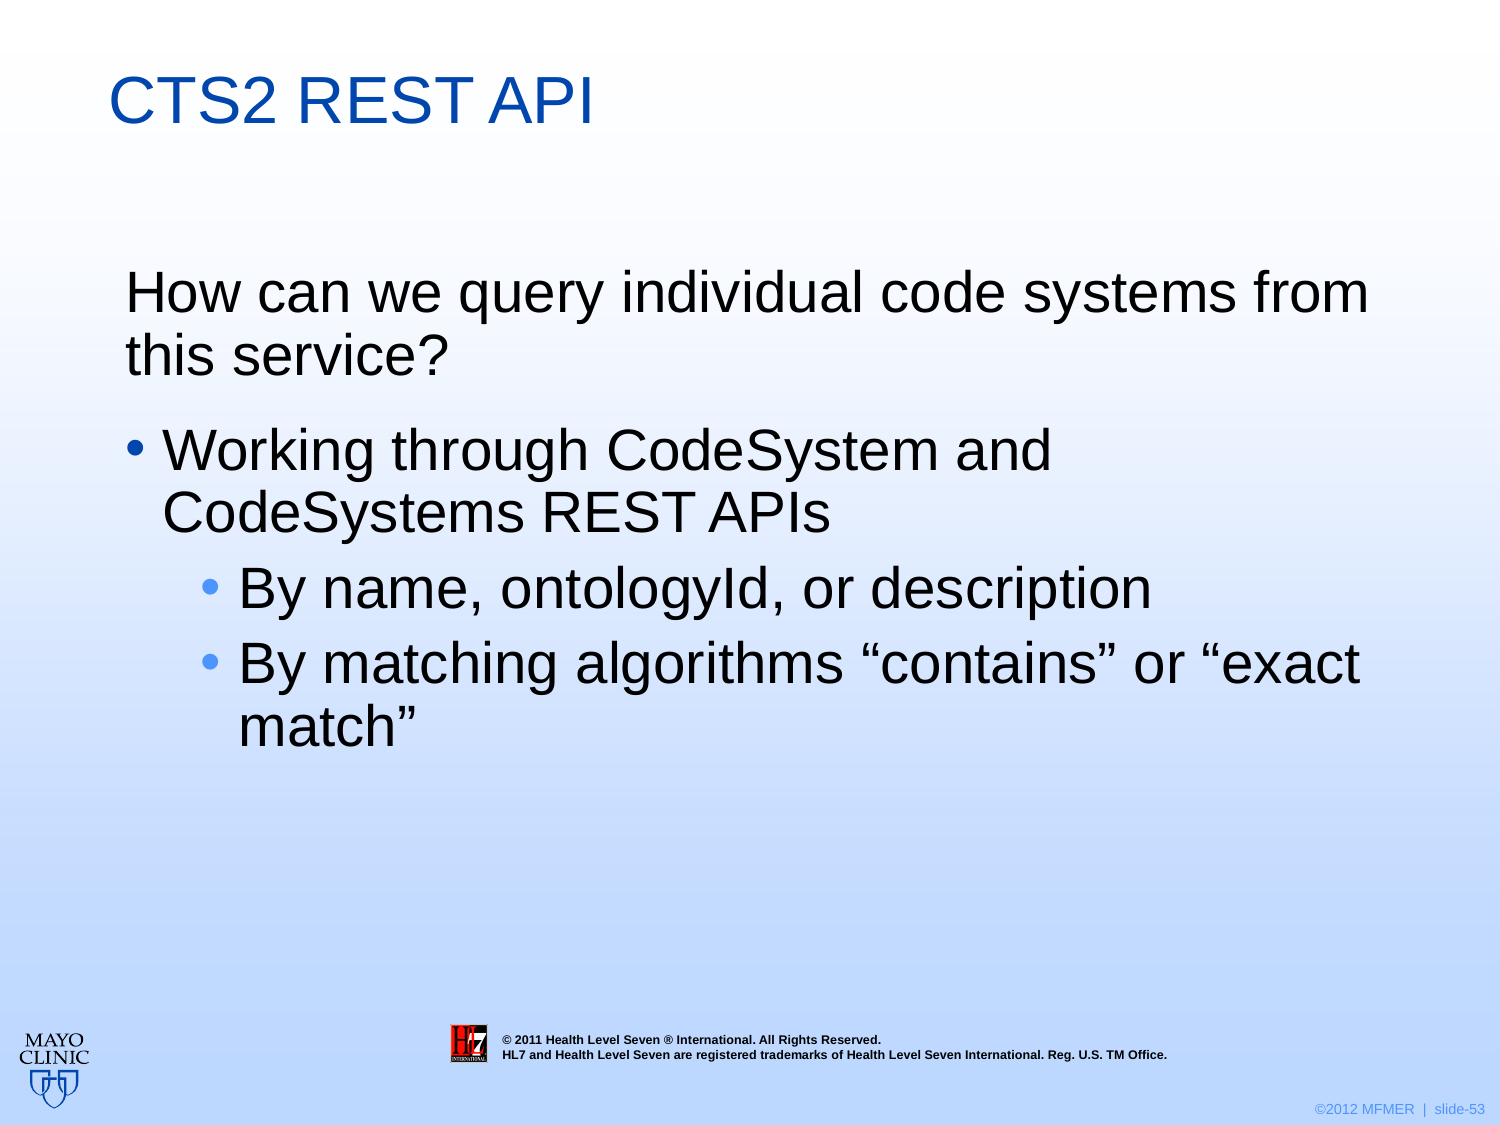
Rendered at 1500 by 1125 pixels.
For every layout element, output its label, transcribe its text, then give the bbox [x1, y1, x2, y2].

list How can we query individual code systems from this service? Working through CodeSystem and CodeSystems REST APIs By name, ontologyId, or description By matching algorithms “contains” or “exact match” [125, 224, 1409, 1013]
picture [0, 0, 1500, 1125]
title CTS2 REST API [108, 0, 1392, 225]
